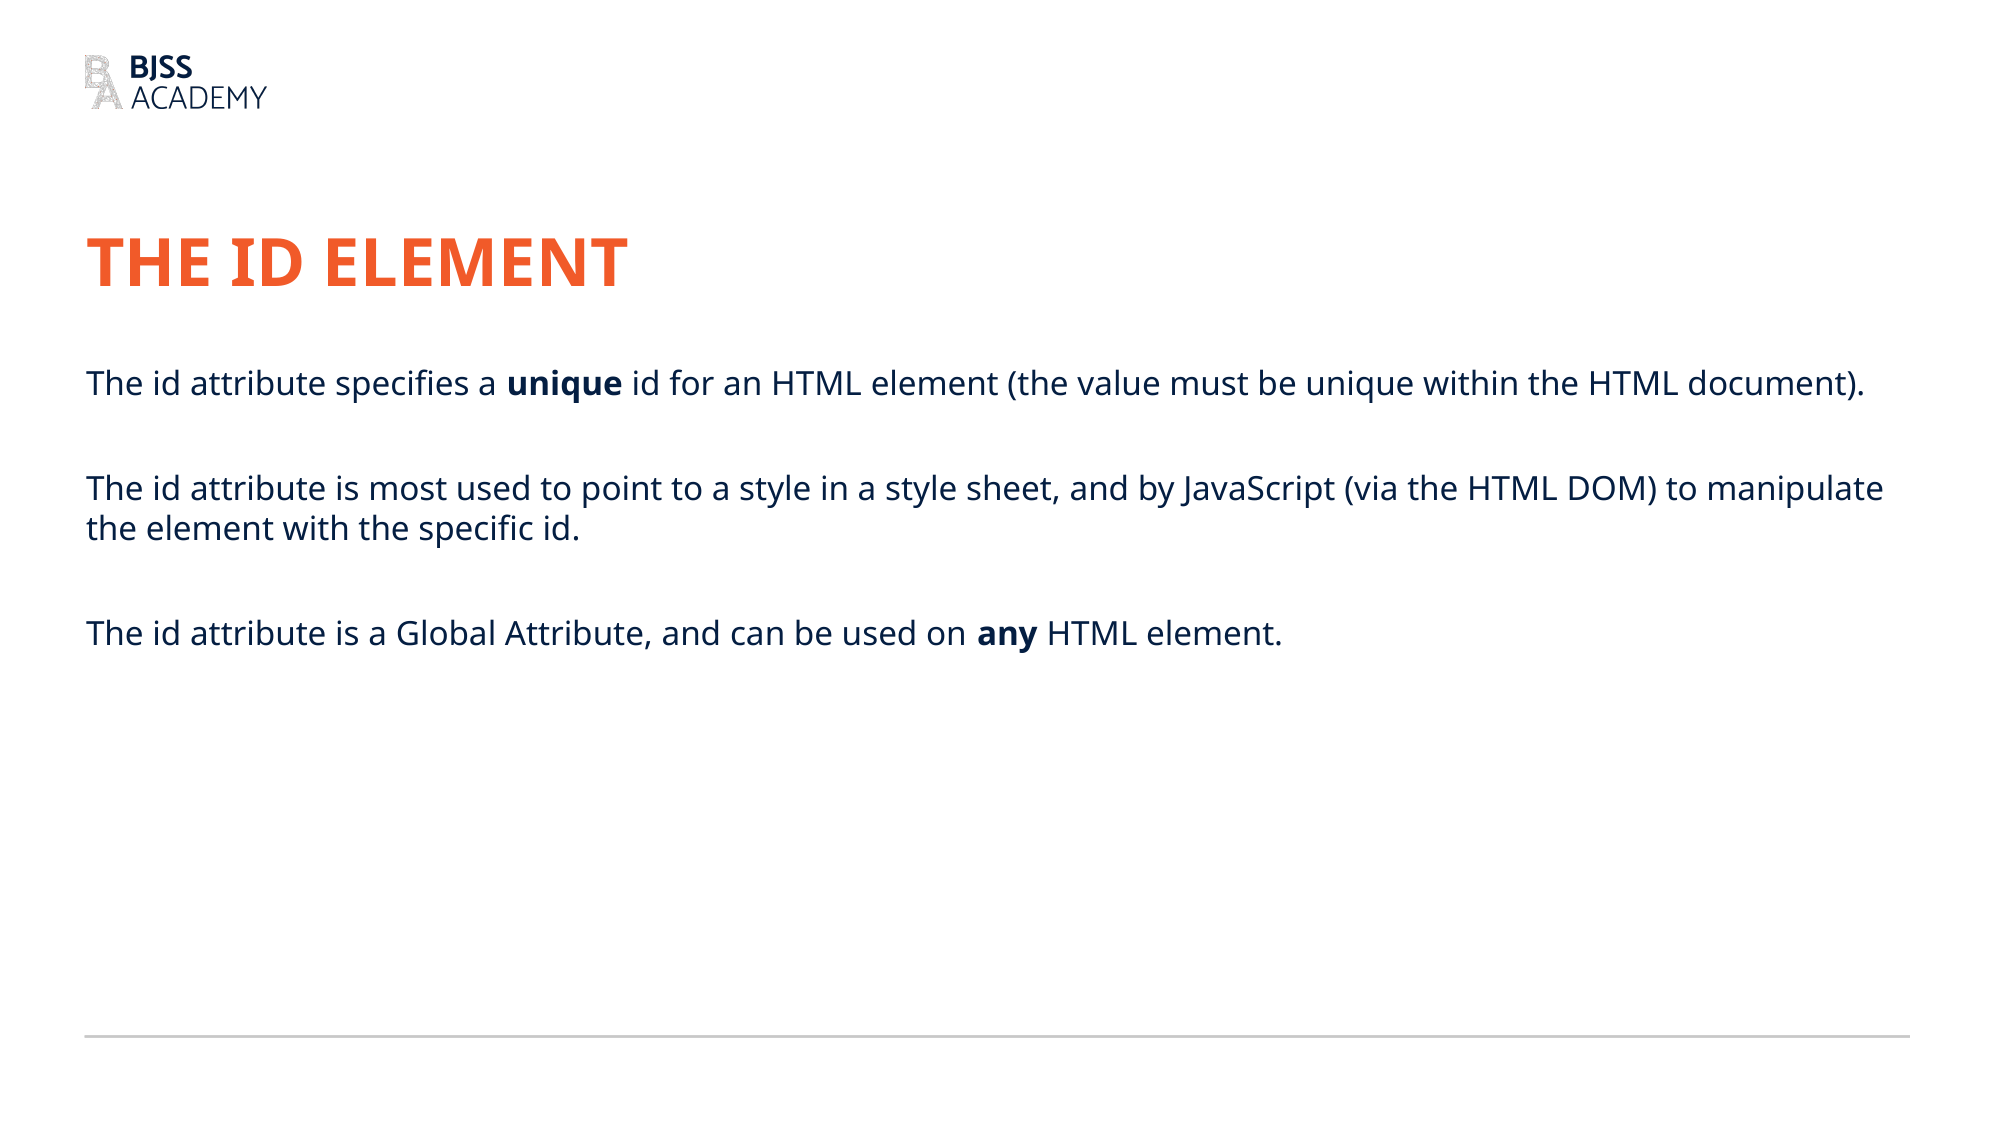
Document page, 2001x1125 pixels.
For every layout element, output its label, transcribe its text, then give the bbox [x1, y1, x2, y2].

list The id attribute specifies a unique id for an HTML element (the value must be unique within the HTML document). The id attribute is most used to point to a style in a style sheet, and by JavaScript (via the HTML DOM) to manipulate the element with the specific id. The id attribute is a Global Attribute, and can be used on any HTML element. [86, 362, 1911, 981]
picture [85, 55, 267, 109]
title The id element [86, 144, 1911, 300]
